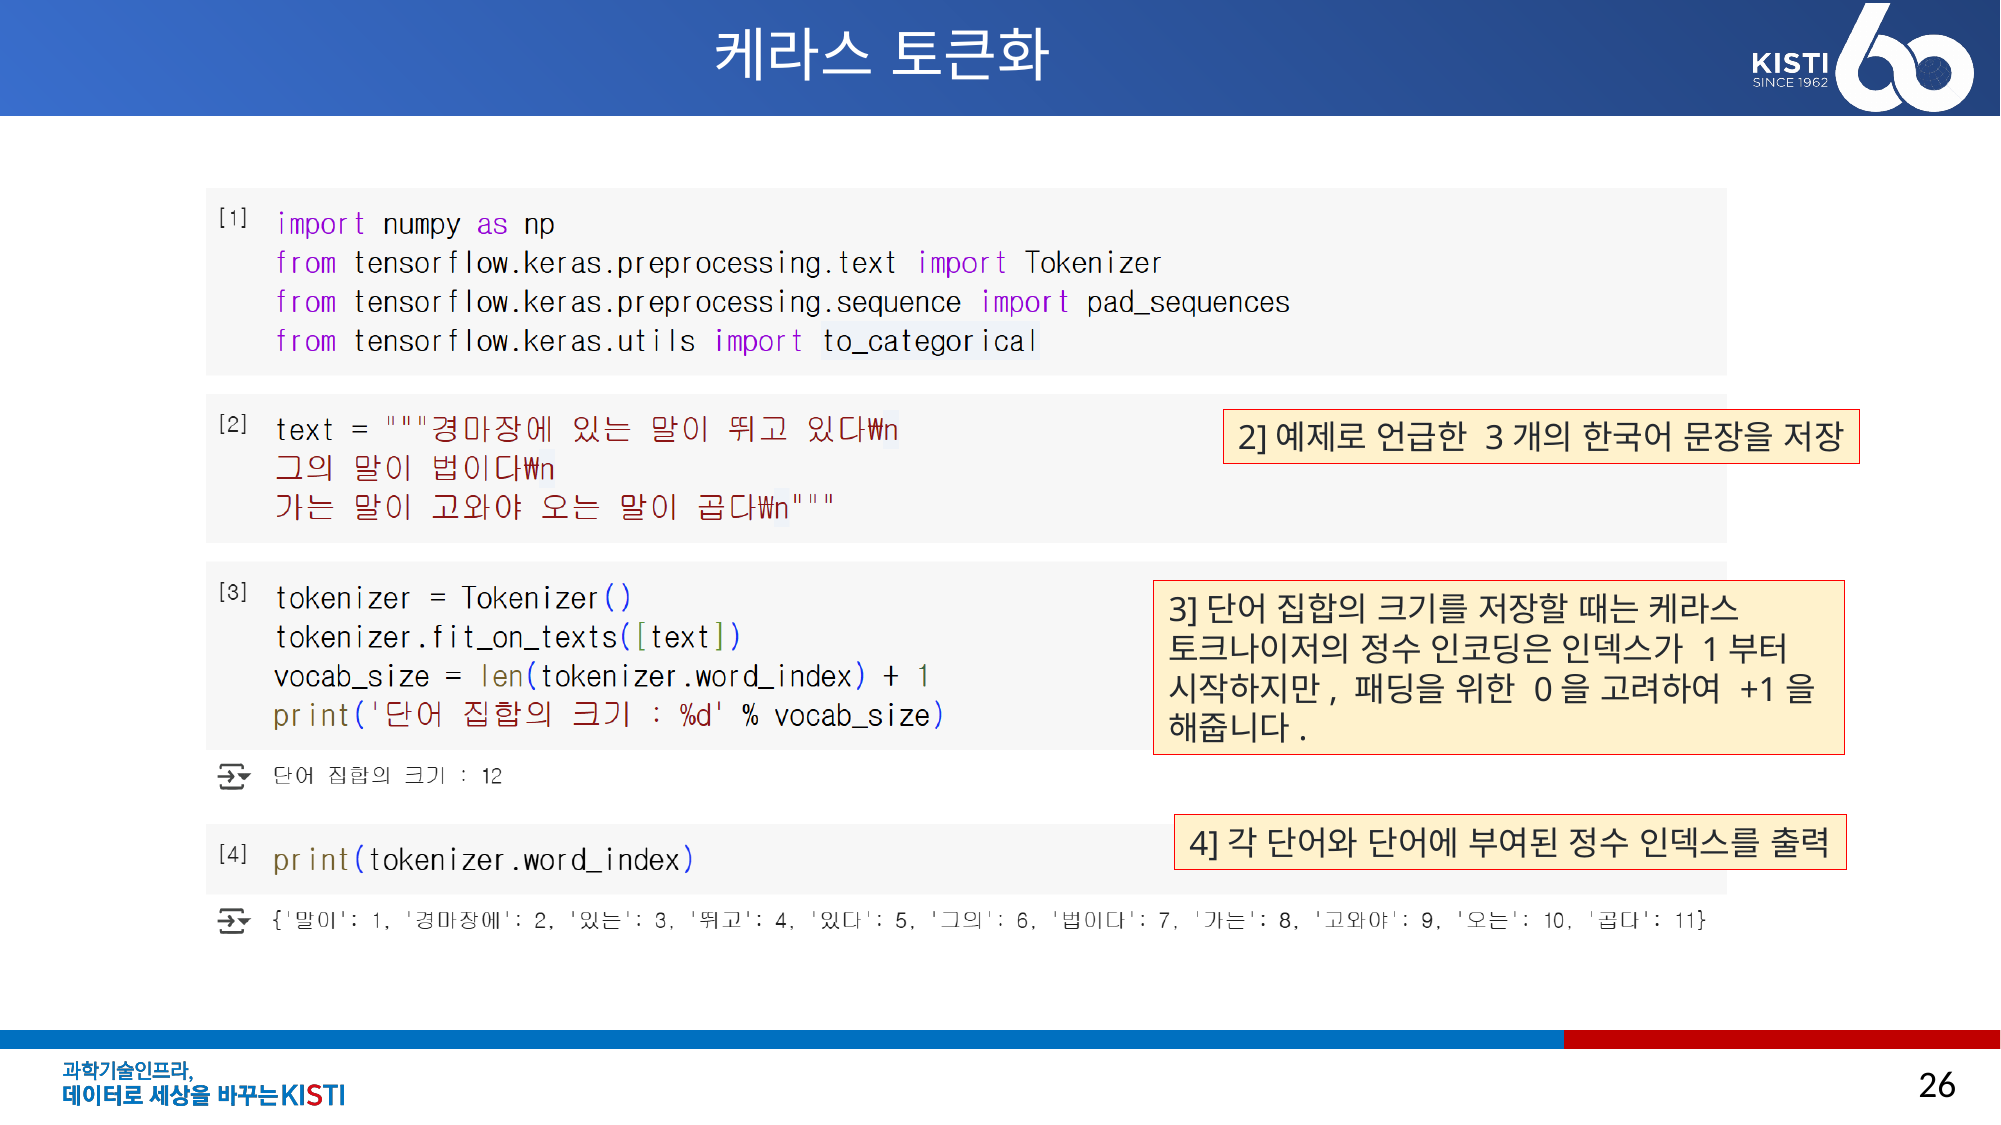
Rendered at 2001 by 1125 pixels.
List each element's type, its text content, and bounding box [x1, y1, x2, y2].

picture [1753, 3, 1974, 112]
slide_number 26 [1594, 1053, 1971, 1113]
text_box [206, 186, 1849, 956]
title 케라스 토큰화 [53, 1, 1728, 114]
picture [63, 1061, 344, 1106]
